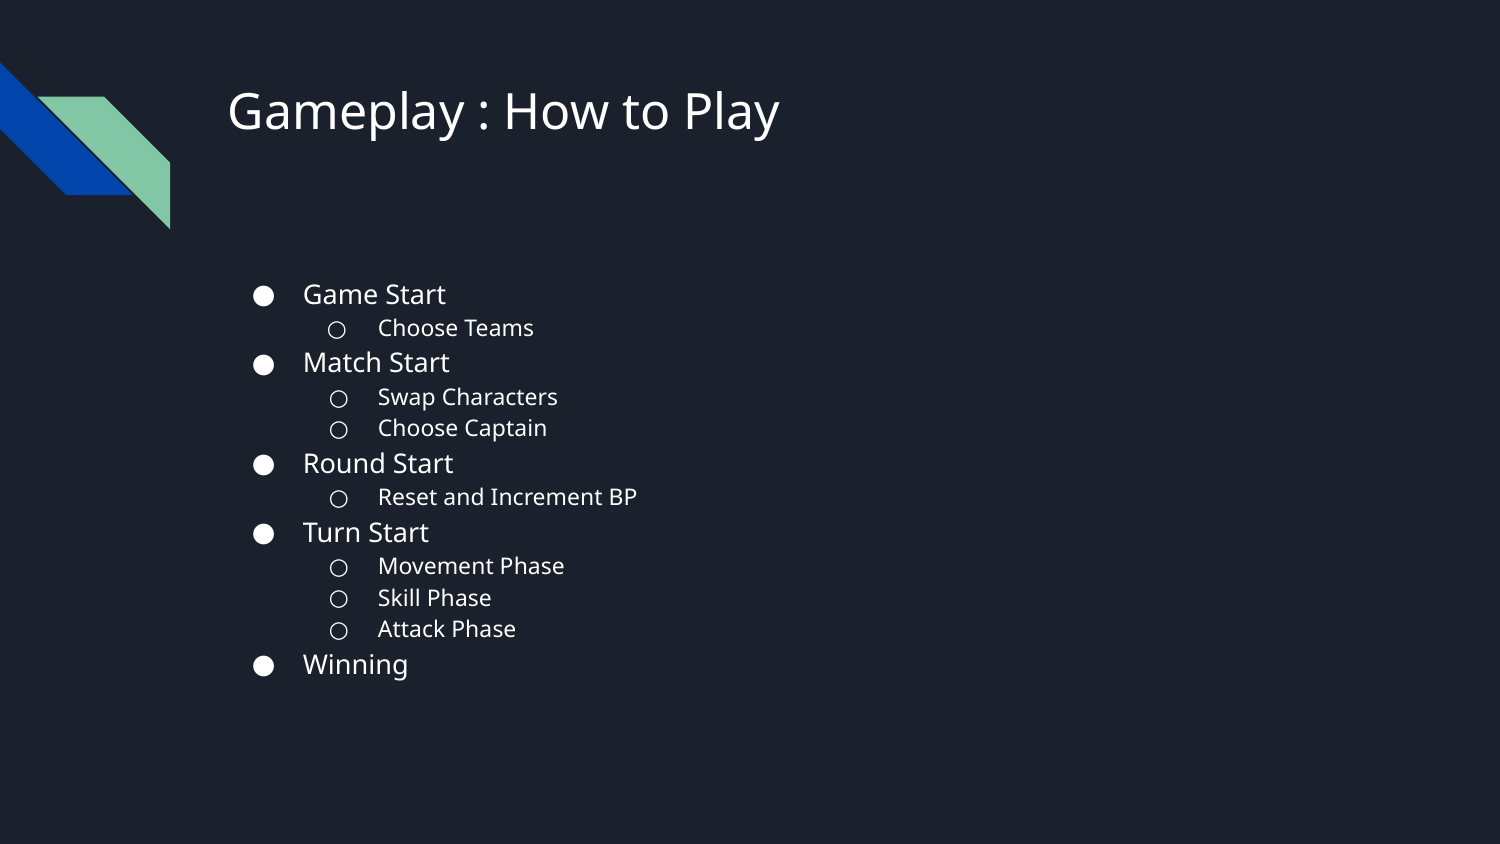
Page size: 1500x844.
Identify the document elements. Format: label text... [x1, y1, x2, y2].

title Gameplay : How to Play [212, 64, 1368, 215]
list Game Start Choose Teams Match Start Swap Characters Choose Captain Round Start Reset and Increment BP Turn Start Movement Phase Skill Phase Attack Phase Winning [212, 257, 1368, 735]
